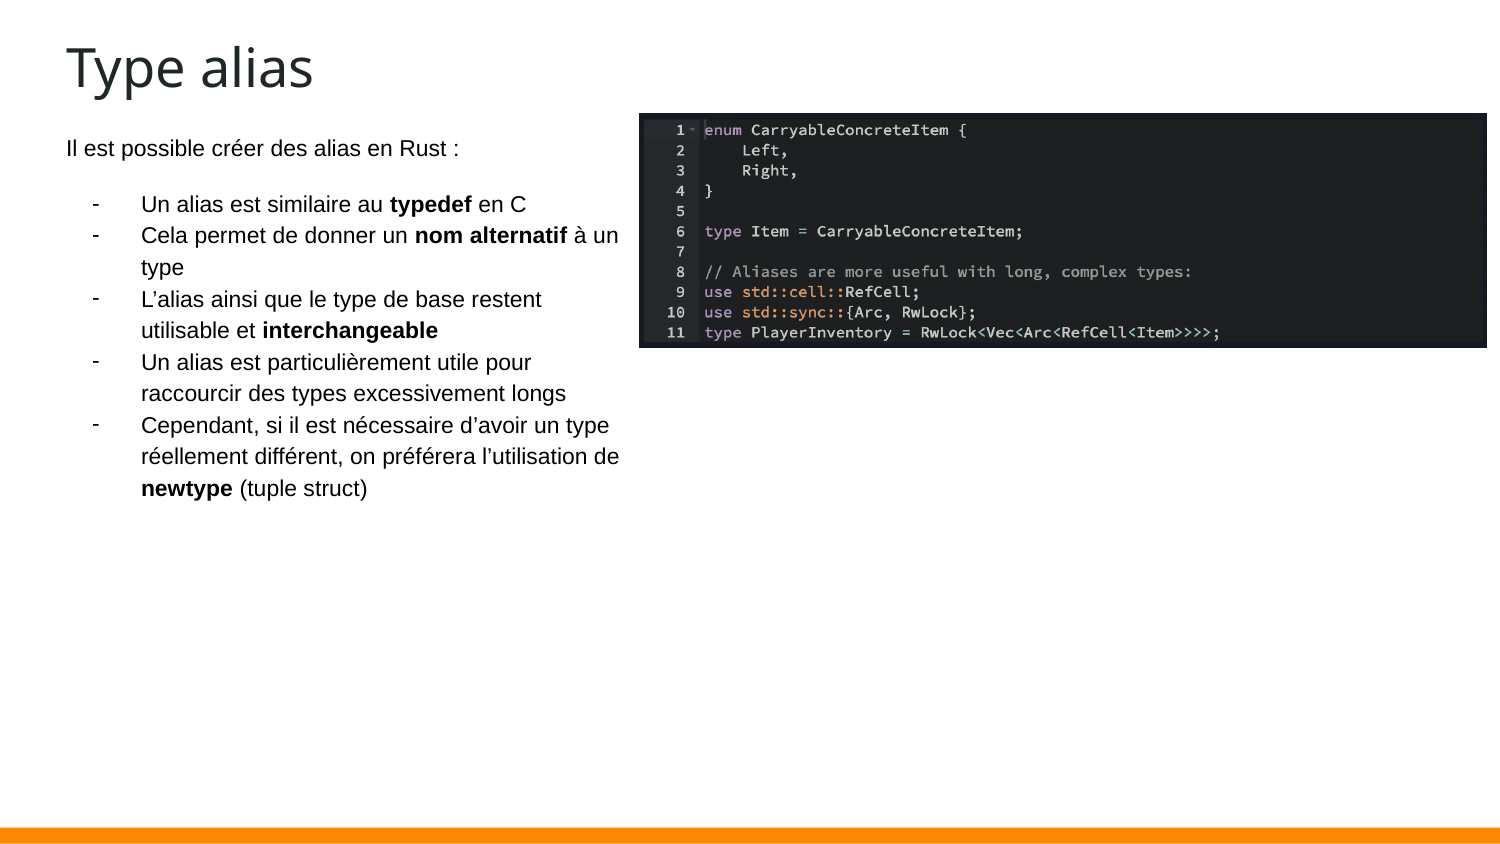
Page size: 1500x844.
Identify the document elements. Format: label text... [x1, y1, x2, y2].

title Type alias [51, 18, 1449, 113]
list Il est possible créer des alias en Rust : Un alias est similaire au typedef en C Cela permet de donner un nom alternatif à un type L’alias ainsi que le type de base restent utilisable et interchangeable Un alias est particulièrement utile pour raccourcir des types excessivement longs Cependant, si il est nécessaire d’avoir un type réellement différent, on préférera l’utilisation de newtype (tuple struct) [51, 113, 640, 813]
picture [639, 113, 1488, 348]
